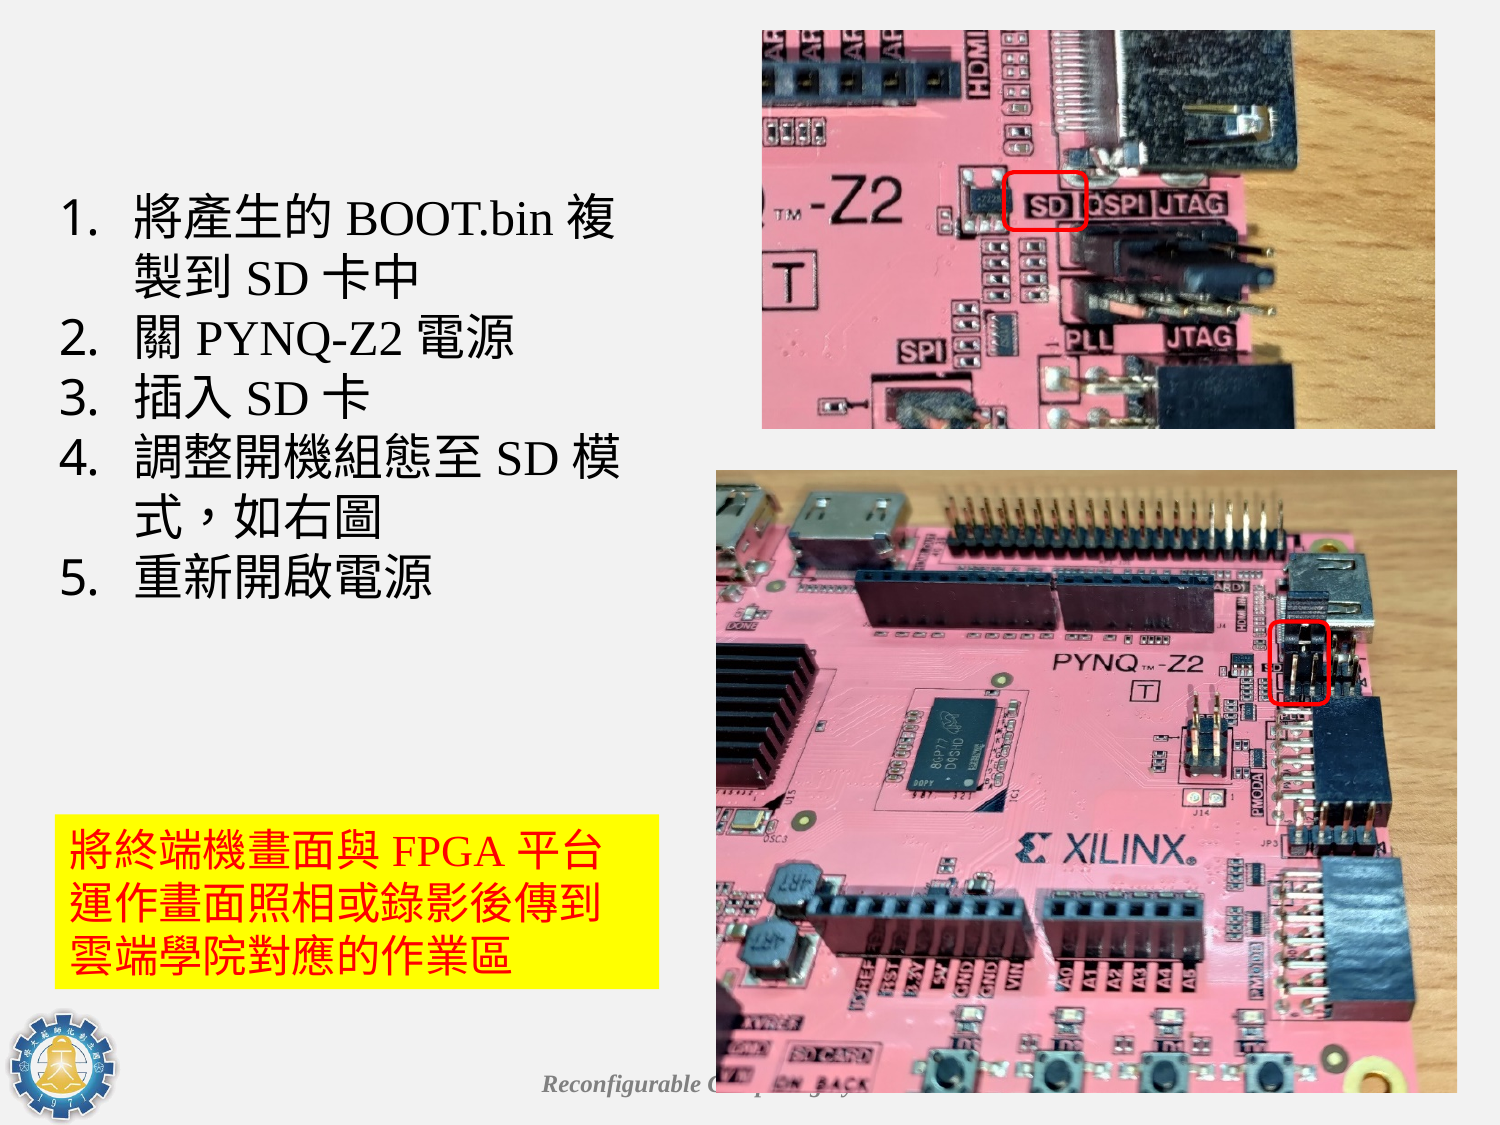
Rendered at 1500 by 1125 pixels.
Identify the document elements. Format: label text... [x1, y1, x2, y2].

picture [715, 470, 1458, 1093]
text_box 將產生的BOOT.bin複製到SD卡中 關PYNQ-Z2電源 插入SD卡 調整開機組態至SD模式，如右圖 重新開啟電源 [43, 177, 664, 613]
picture [761, 30, 1436, 430]
text_box 將終端機畫面與FPGA平台運作畫面照相或錄影後傳到雲端學院對應的作業區 [54, 814, 660, 990]
